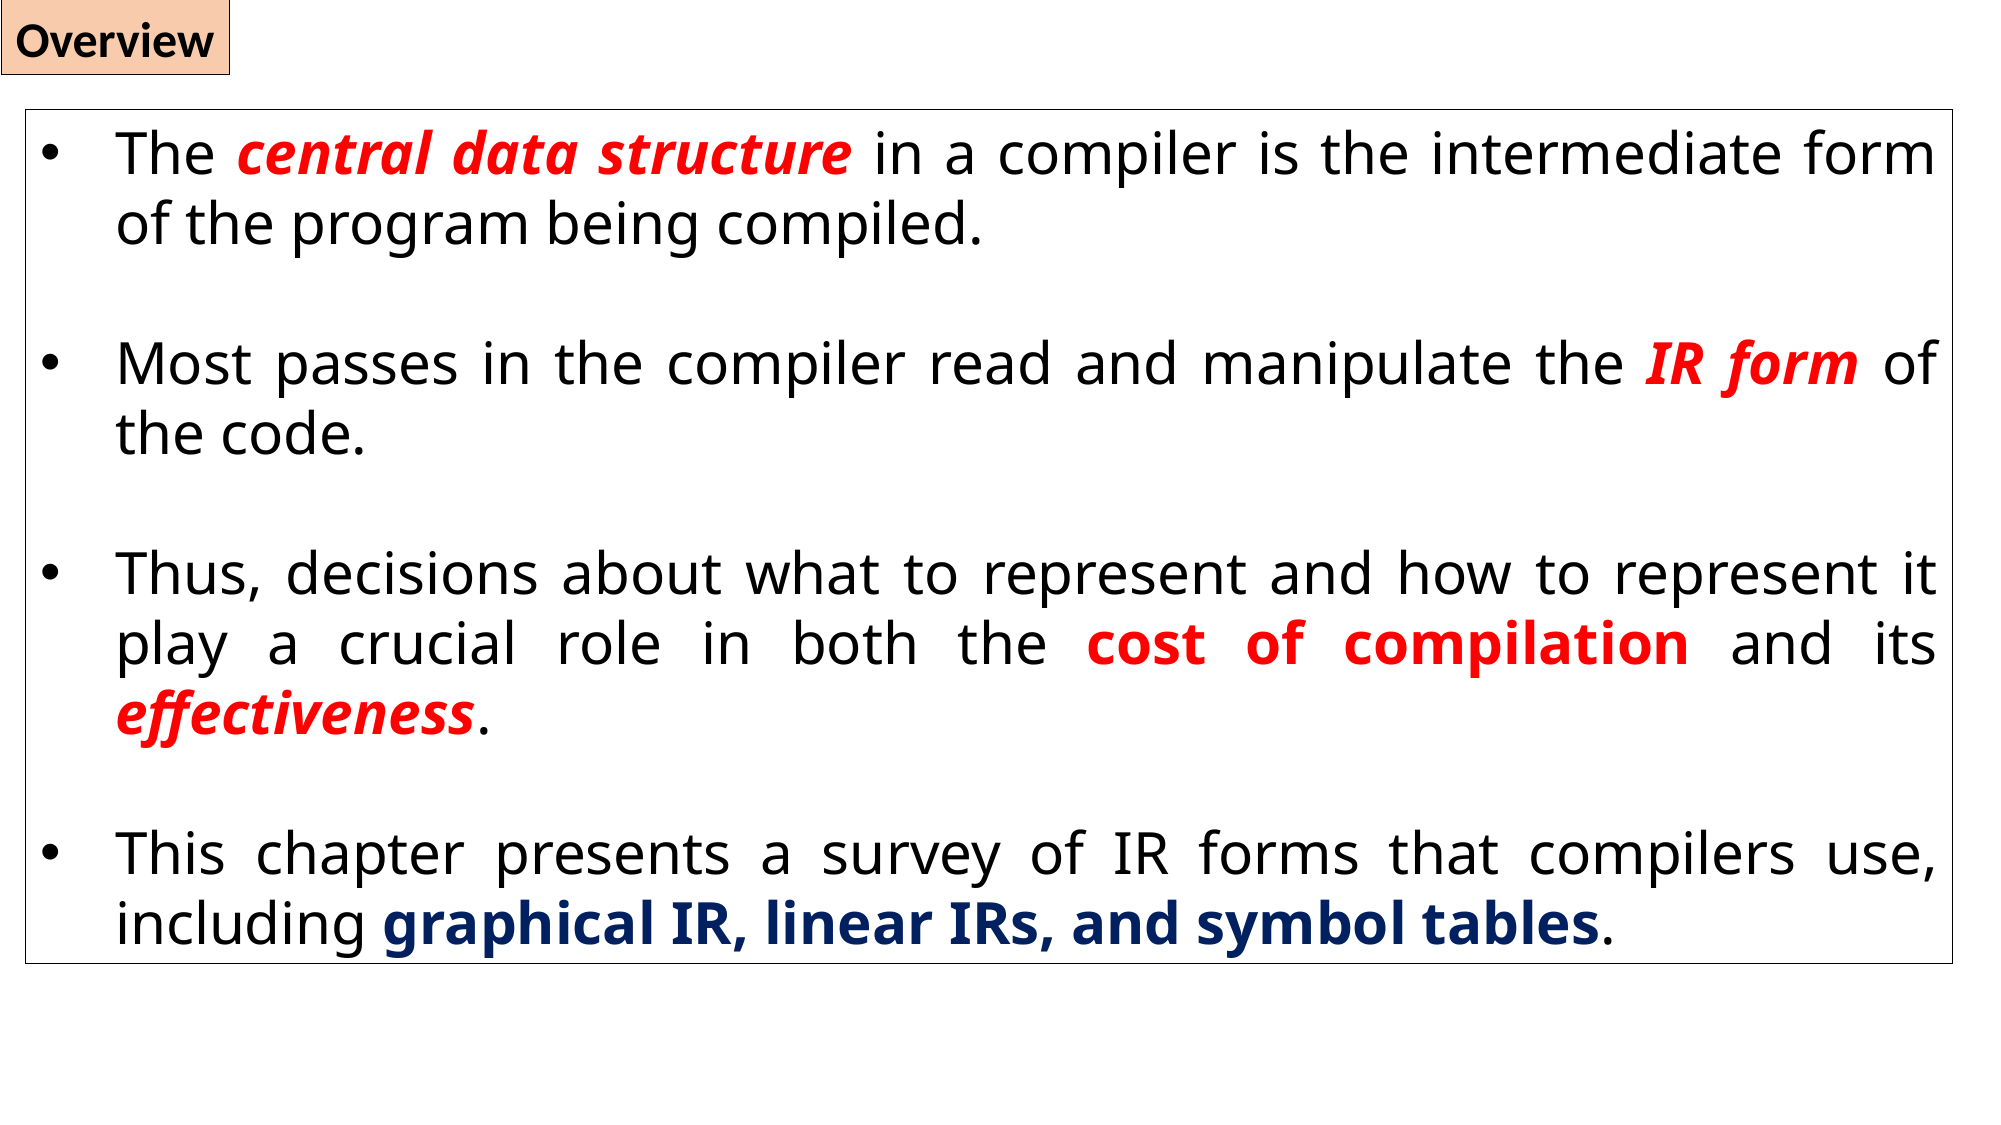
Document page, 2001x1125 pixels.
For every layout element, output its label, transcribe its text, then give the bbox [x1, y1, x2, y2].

text_box Overview [1, 0, 230, 75]
text_box The central data structure in a compiler is the intermediate form of the program being compiled. Most passes in the compiler read and manipulate the IR form of the code. Thus, decisions about what to represent and how to represent it play a crucial role in both the cost of compilation and its effectiveness. This chapter presents a survey of IR forms that compilers use, including graphical IR, linear IRs, and symbol tables. [25, 109, 1953, 964]
